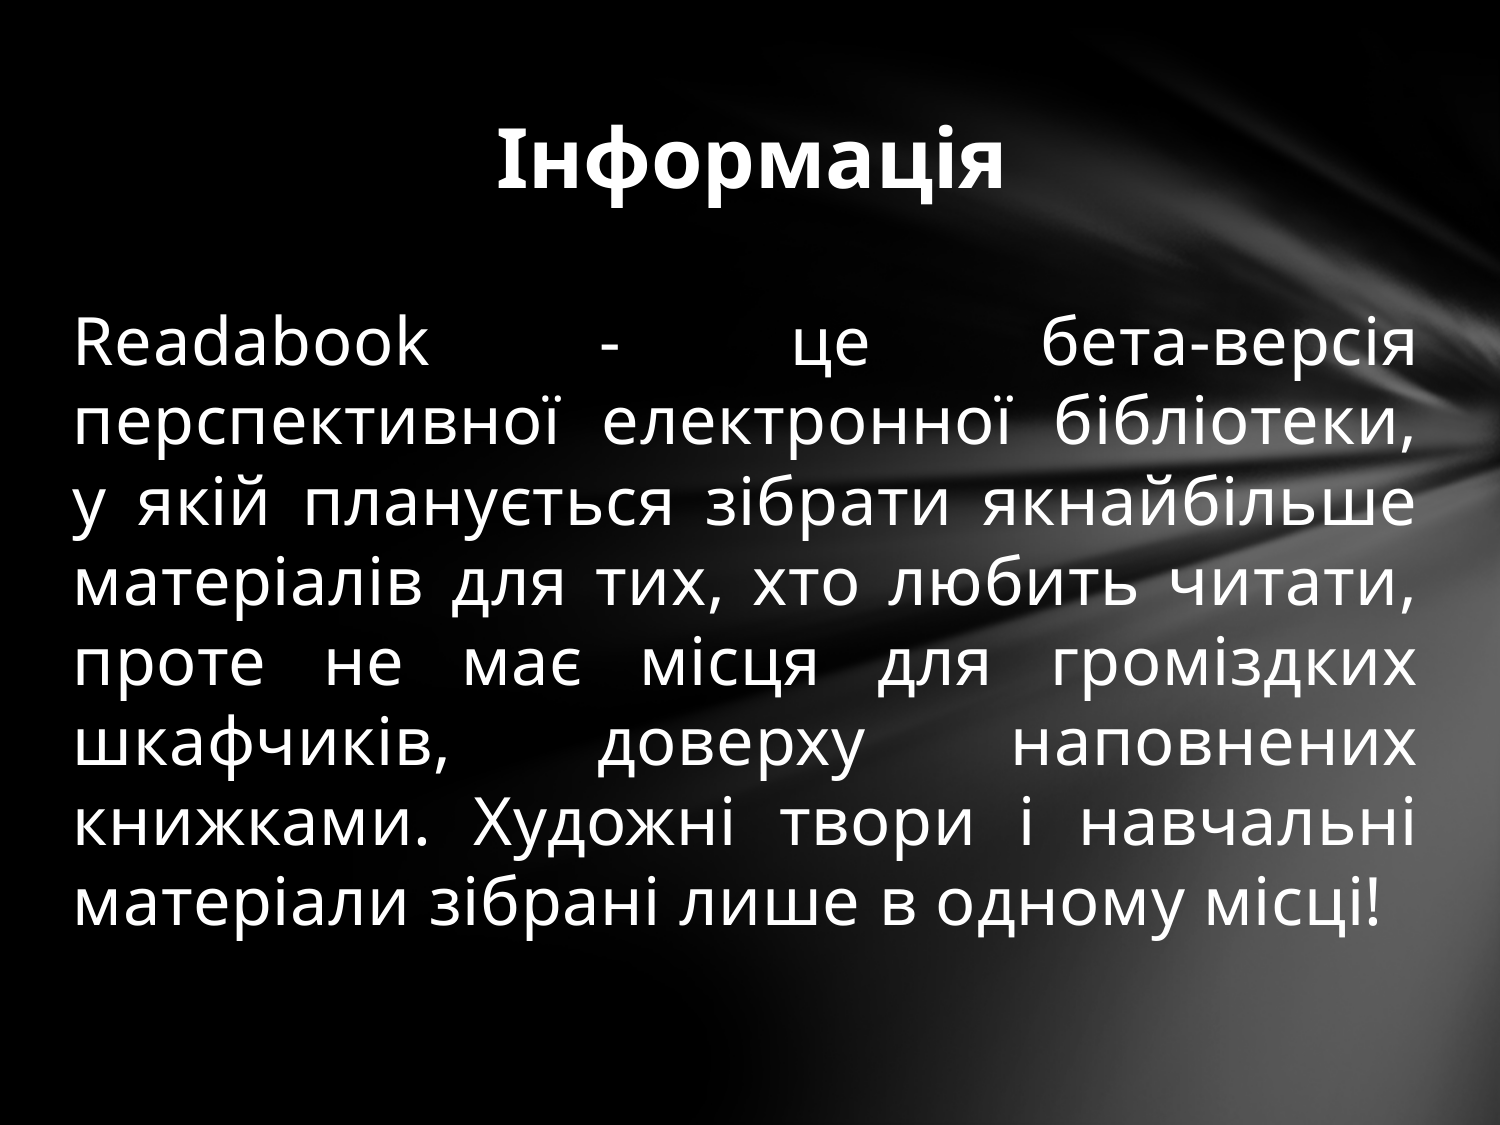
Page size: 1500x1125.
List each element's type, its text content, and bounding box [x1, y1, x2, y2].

list Readabook - це бета-версія перспективної електронної бібліотеки, у якій планується зібрати якнайбільше матеріалів для тих, хто любить читати, проте не має місця для громіздких шкафчиків, доверху наповнених книжками. Художні твори і навчальні матеріали зібрані лише в одному місці! [57, 290, 1436, 1015]
title Інформація [57, 37, 1447, 213]
